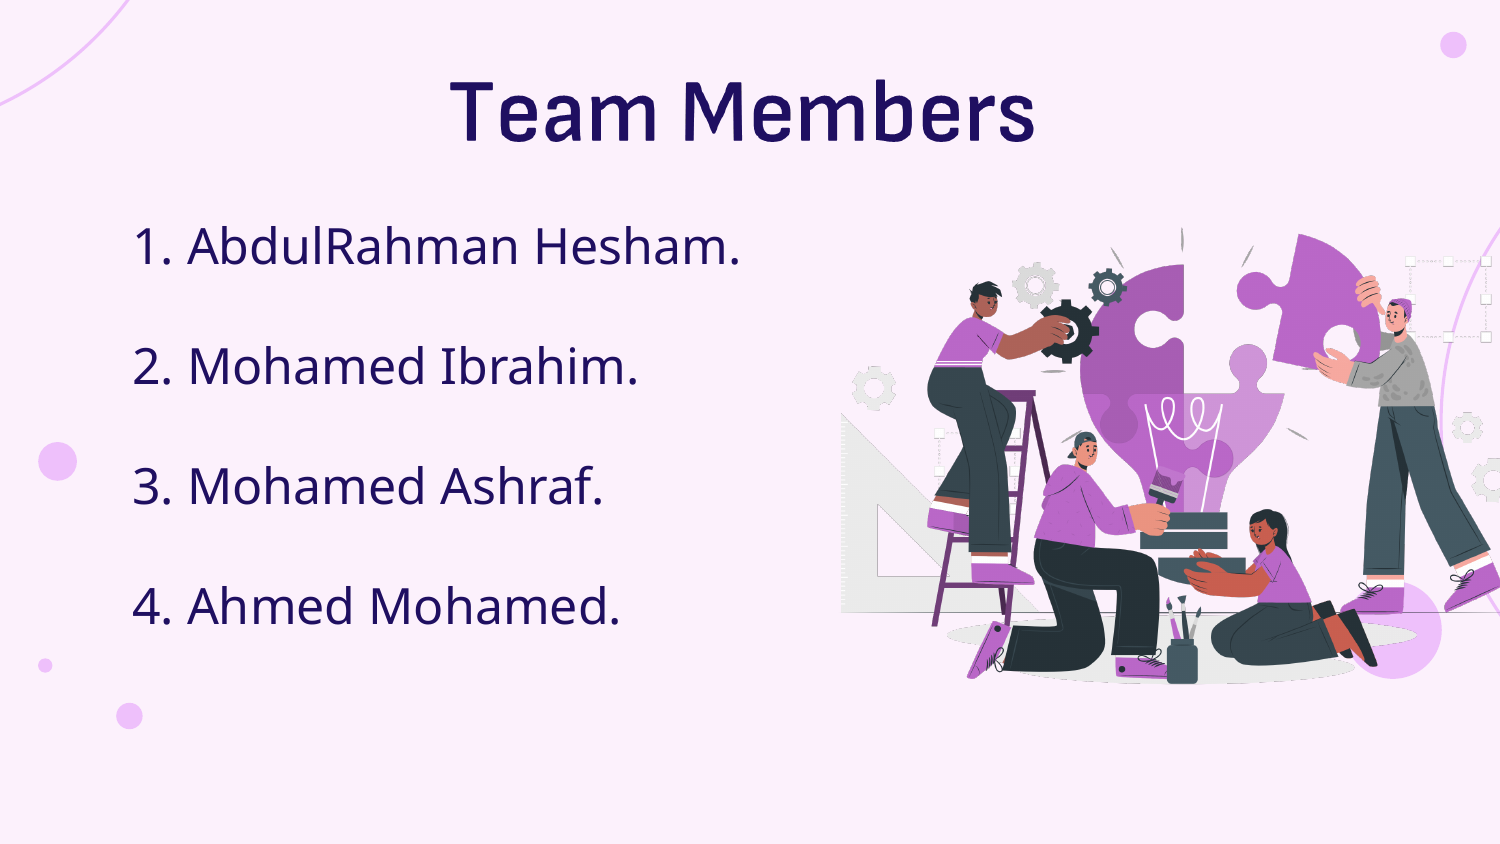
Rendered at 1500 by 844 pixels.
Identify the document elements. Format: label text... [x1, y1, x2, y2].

text_box [116, 703, 142, 729]
title 1. AbdulRahman Hesham. 2. Mohamed Ibrahim. 3. Mohamed Ashraf. 4. Ahmed Mohamed. [116, 199, 784, 762]
picture [180, 32, 1500, 844]
